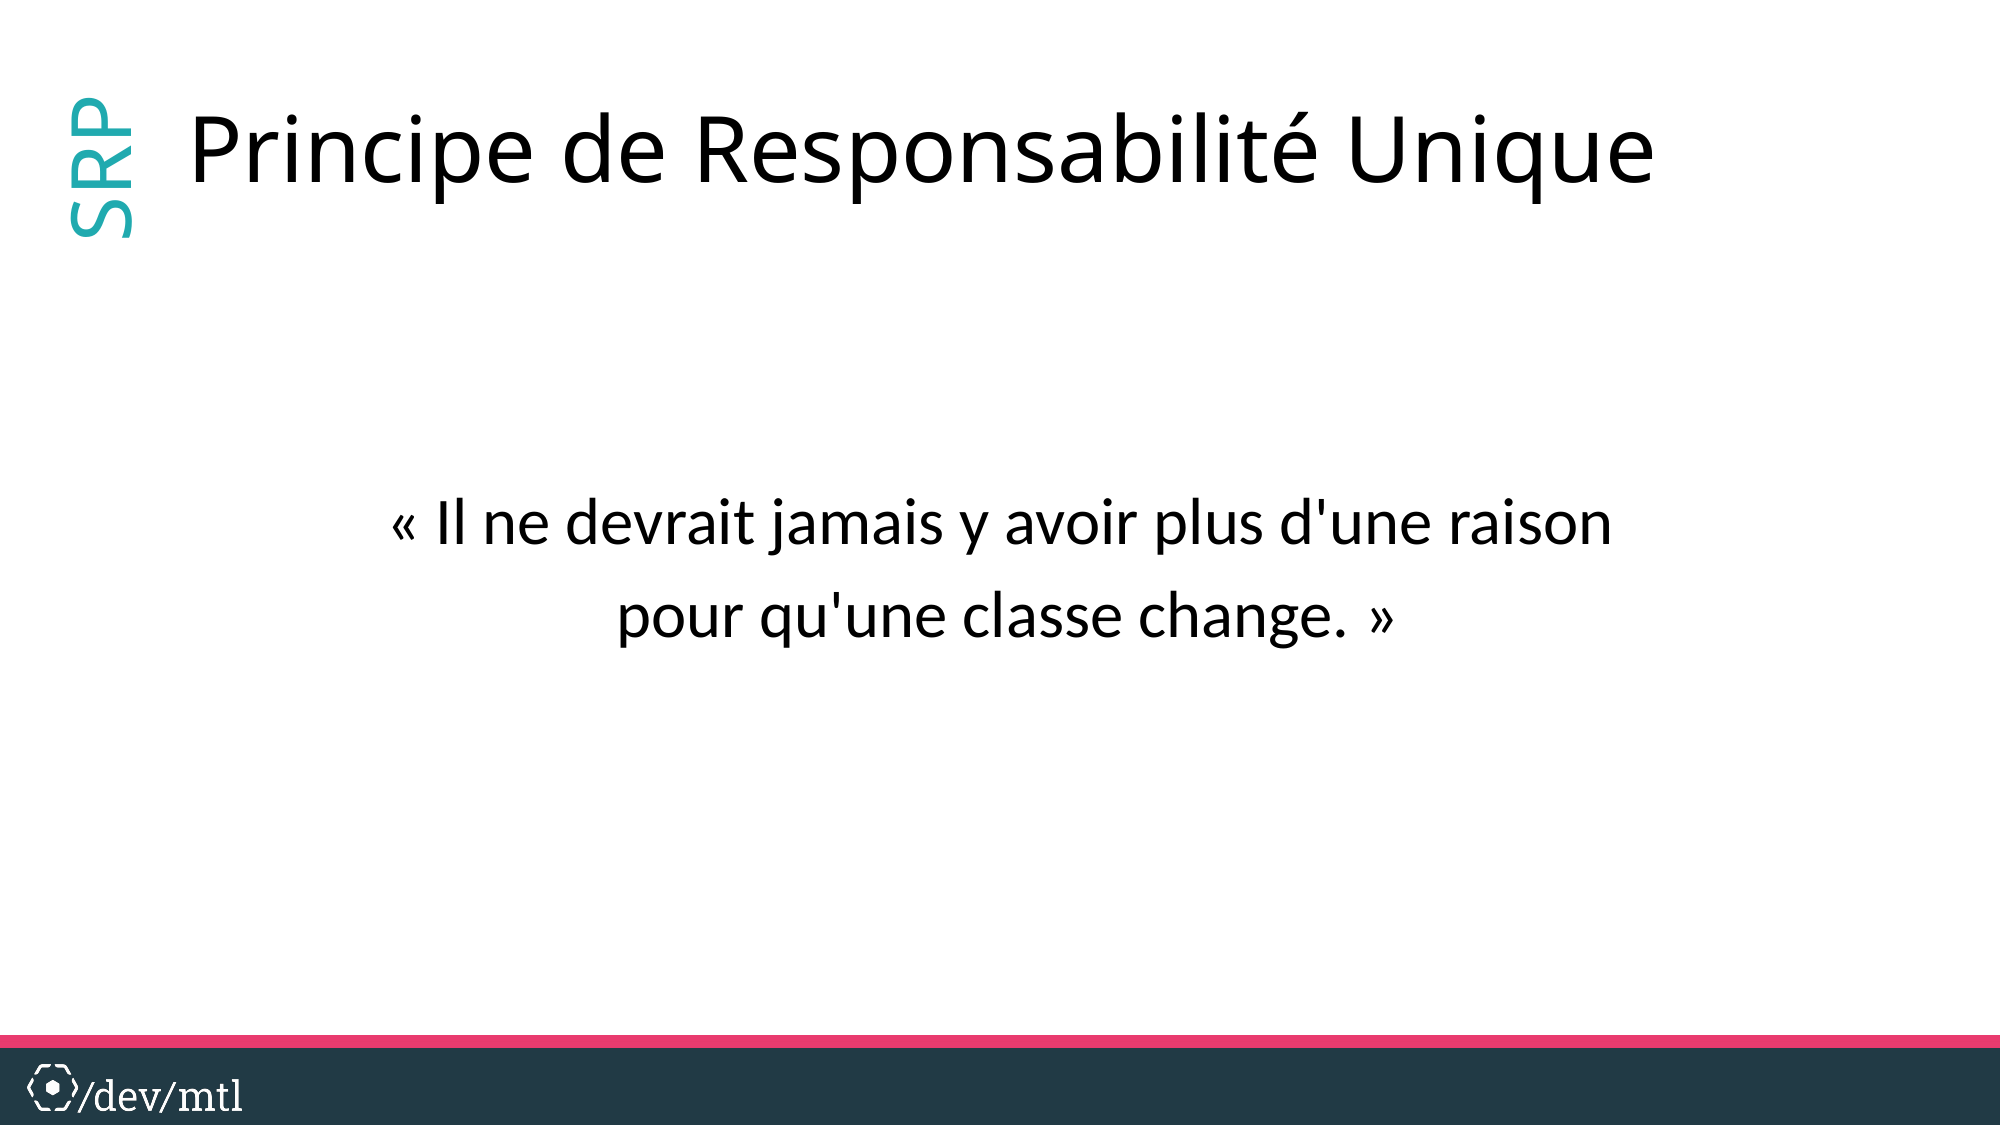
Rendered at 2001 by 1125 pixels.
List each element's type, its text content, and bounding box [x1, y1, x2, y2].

text_box « Il ne devrait jamais y avoir plus d'une raison pour qu'une classe change. » [202, 487, 1814, 646]
text_box Principe de Responsabilité Unique [172, 61, 1814, 244]
picture [0, 1035, 2000, 1125]
text_box SRP [36, 79, 173, 1016]
